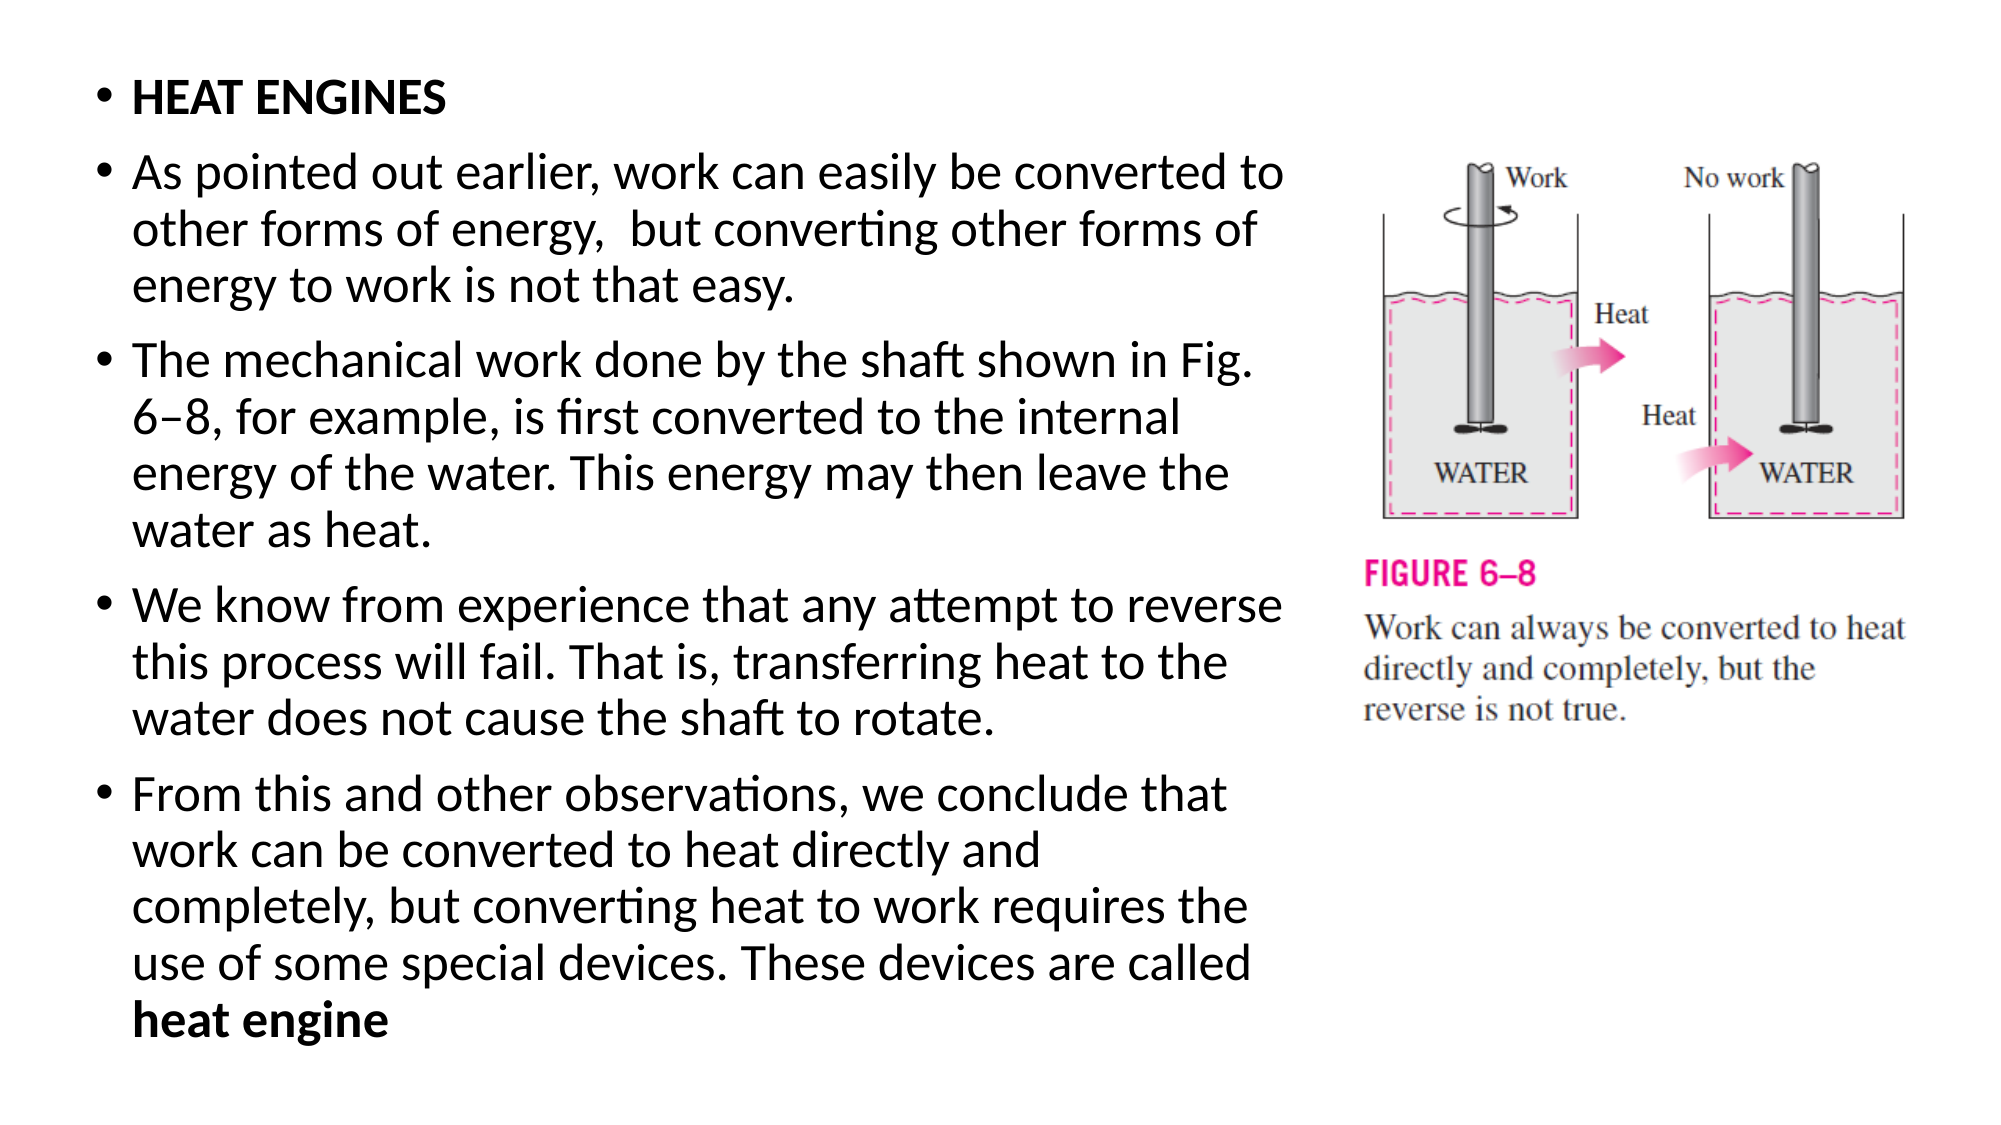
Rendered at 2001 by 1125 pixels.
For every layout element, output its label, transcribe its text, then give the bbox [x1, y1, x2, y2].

list HEAT ENGINES As pointed out earlier, work can easily be converted to other forms of energy, but converting other forms of energy to work is not that easy. The mechanical work done by the shaft shown in Fig. 6–8, for example, is first converted to the internal energy of the water. This energy may then leave the water as heat. We know from experience that any attempt to reverse this process will fail. That is, transferring heat to the water does not cause the shaft to rotate. From this and other observations, we conclude that work can be converted to heat directly and completely, but converting heat to work requires the use of some special devices. These devices are called heat engine [80, 61, 1308, 1064]
picture [1319, 125, 1939, 749]
